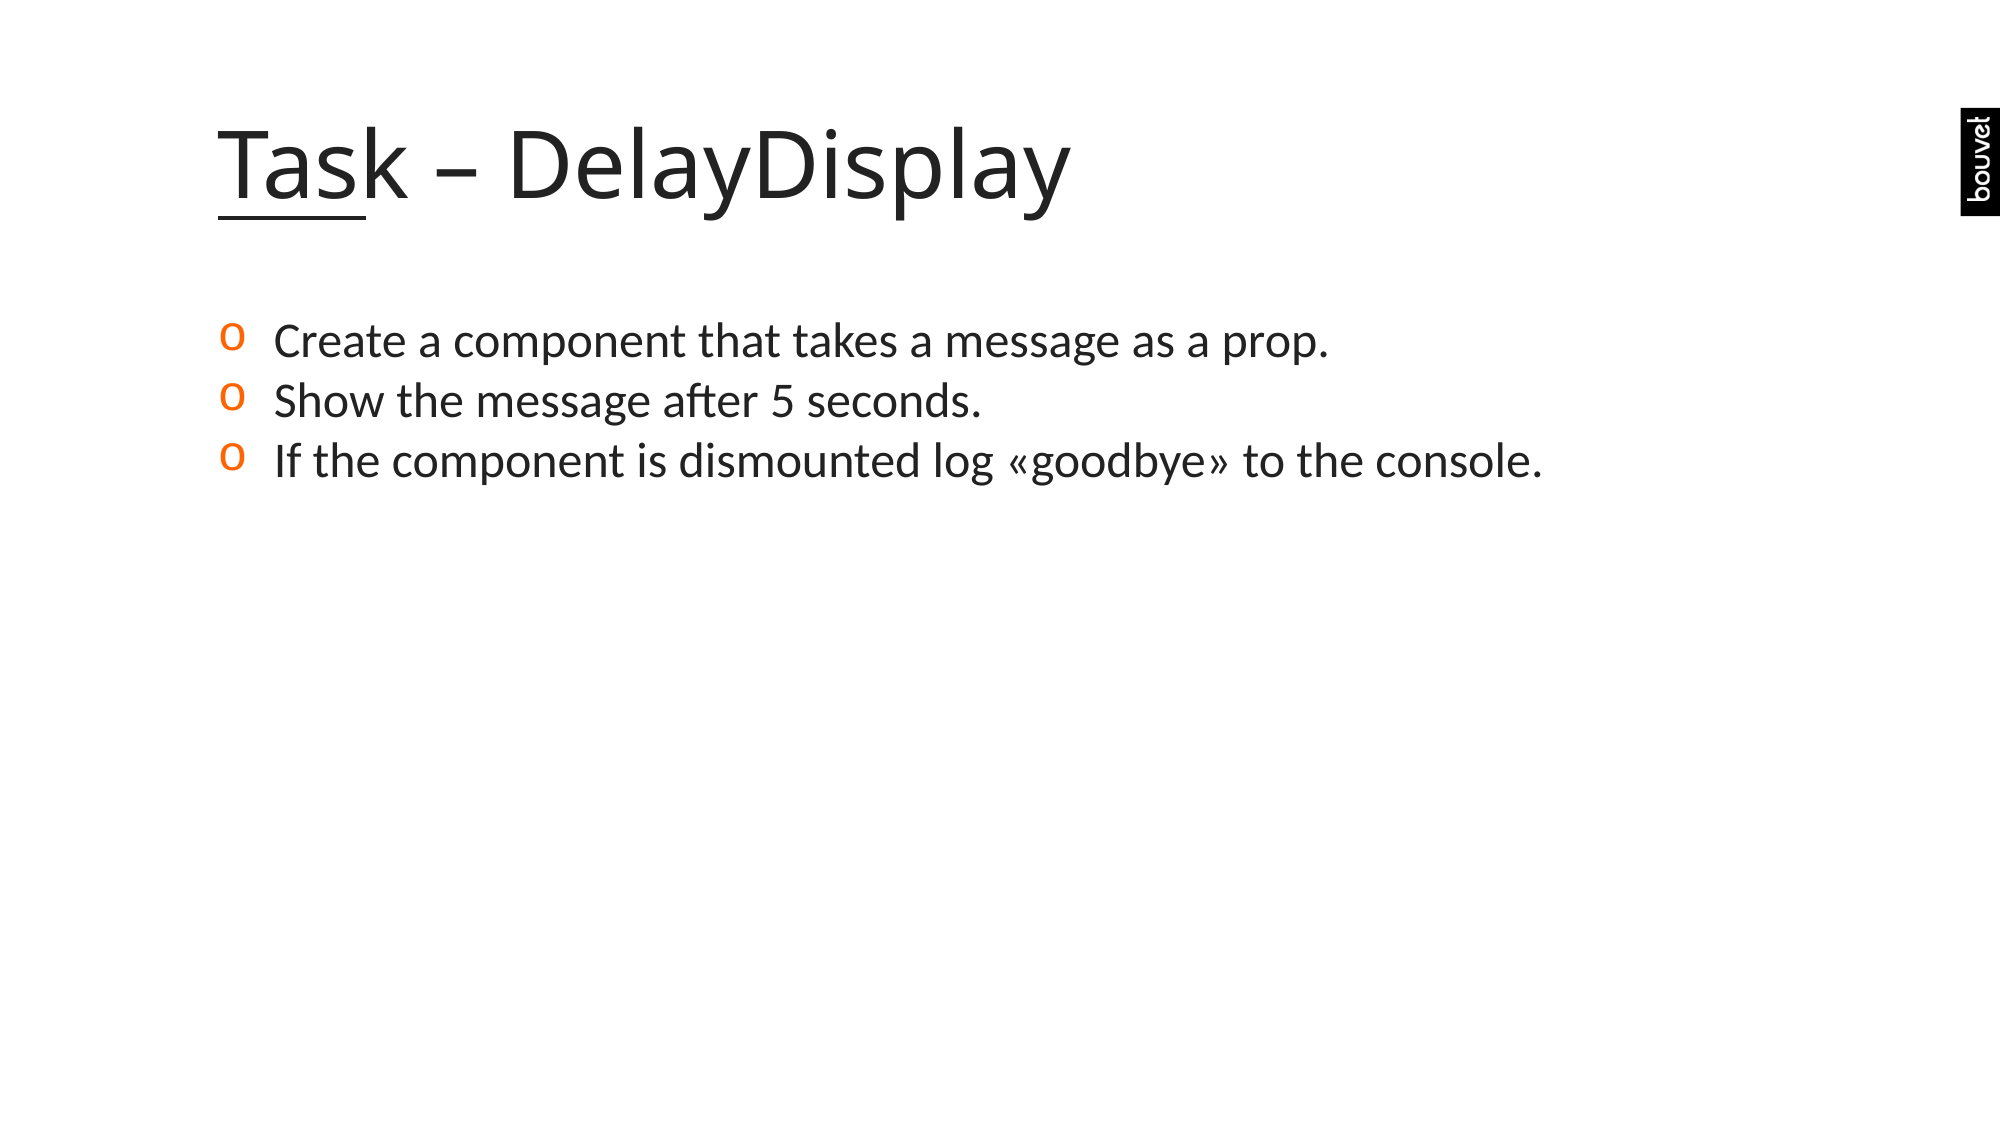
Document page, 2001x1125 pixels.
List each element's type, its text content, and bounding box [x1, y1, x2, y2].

title Task – DelayDisplay [202, 59, 1856, 278]
list Create a component that takes a message as a prop. Show the message after 5 seconds. If the component is dismounted log «goodbye» to the console. [202, 299, 1578, 1014]
